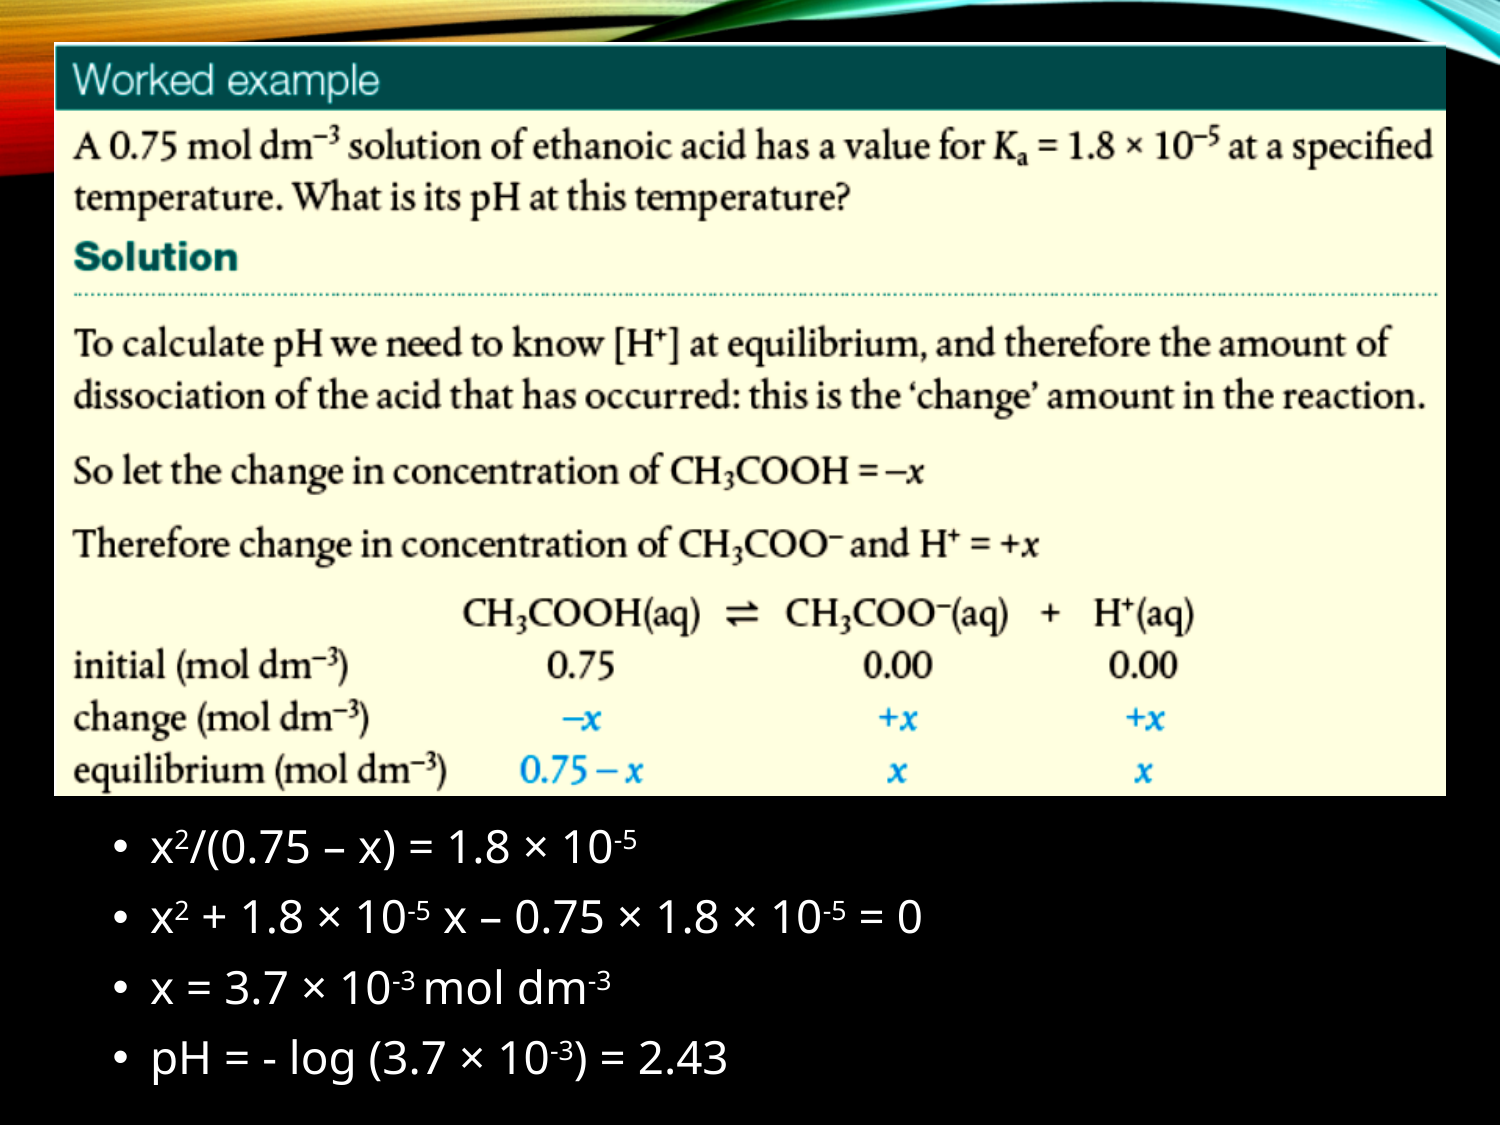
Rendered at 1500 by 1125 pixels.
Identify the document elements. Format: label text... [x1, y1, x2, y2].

picture [0, 0, 1500, 797]
list x2/(0.75 – x) = 1.8 × 10-5 x2 + 1.8 × 10-5 x – 0.75 × 1.8 × 10-5 = 0 x = 3.7 × 10-3 mol dm-3 pH = - log (3.7 × 10-3) = 2.43 [97, 816, 1403, 1105]
